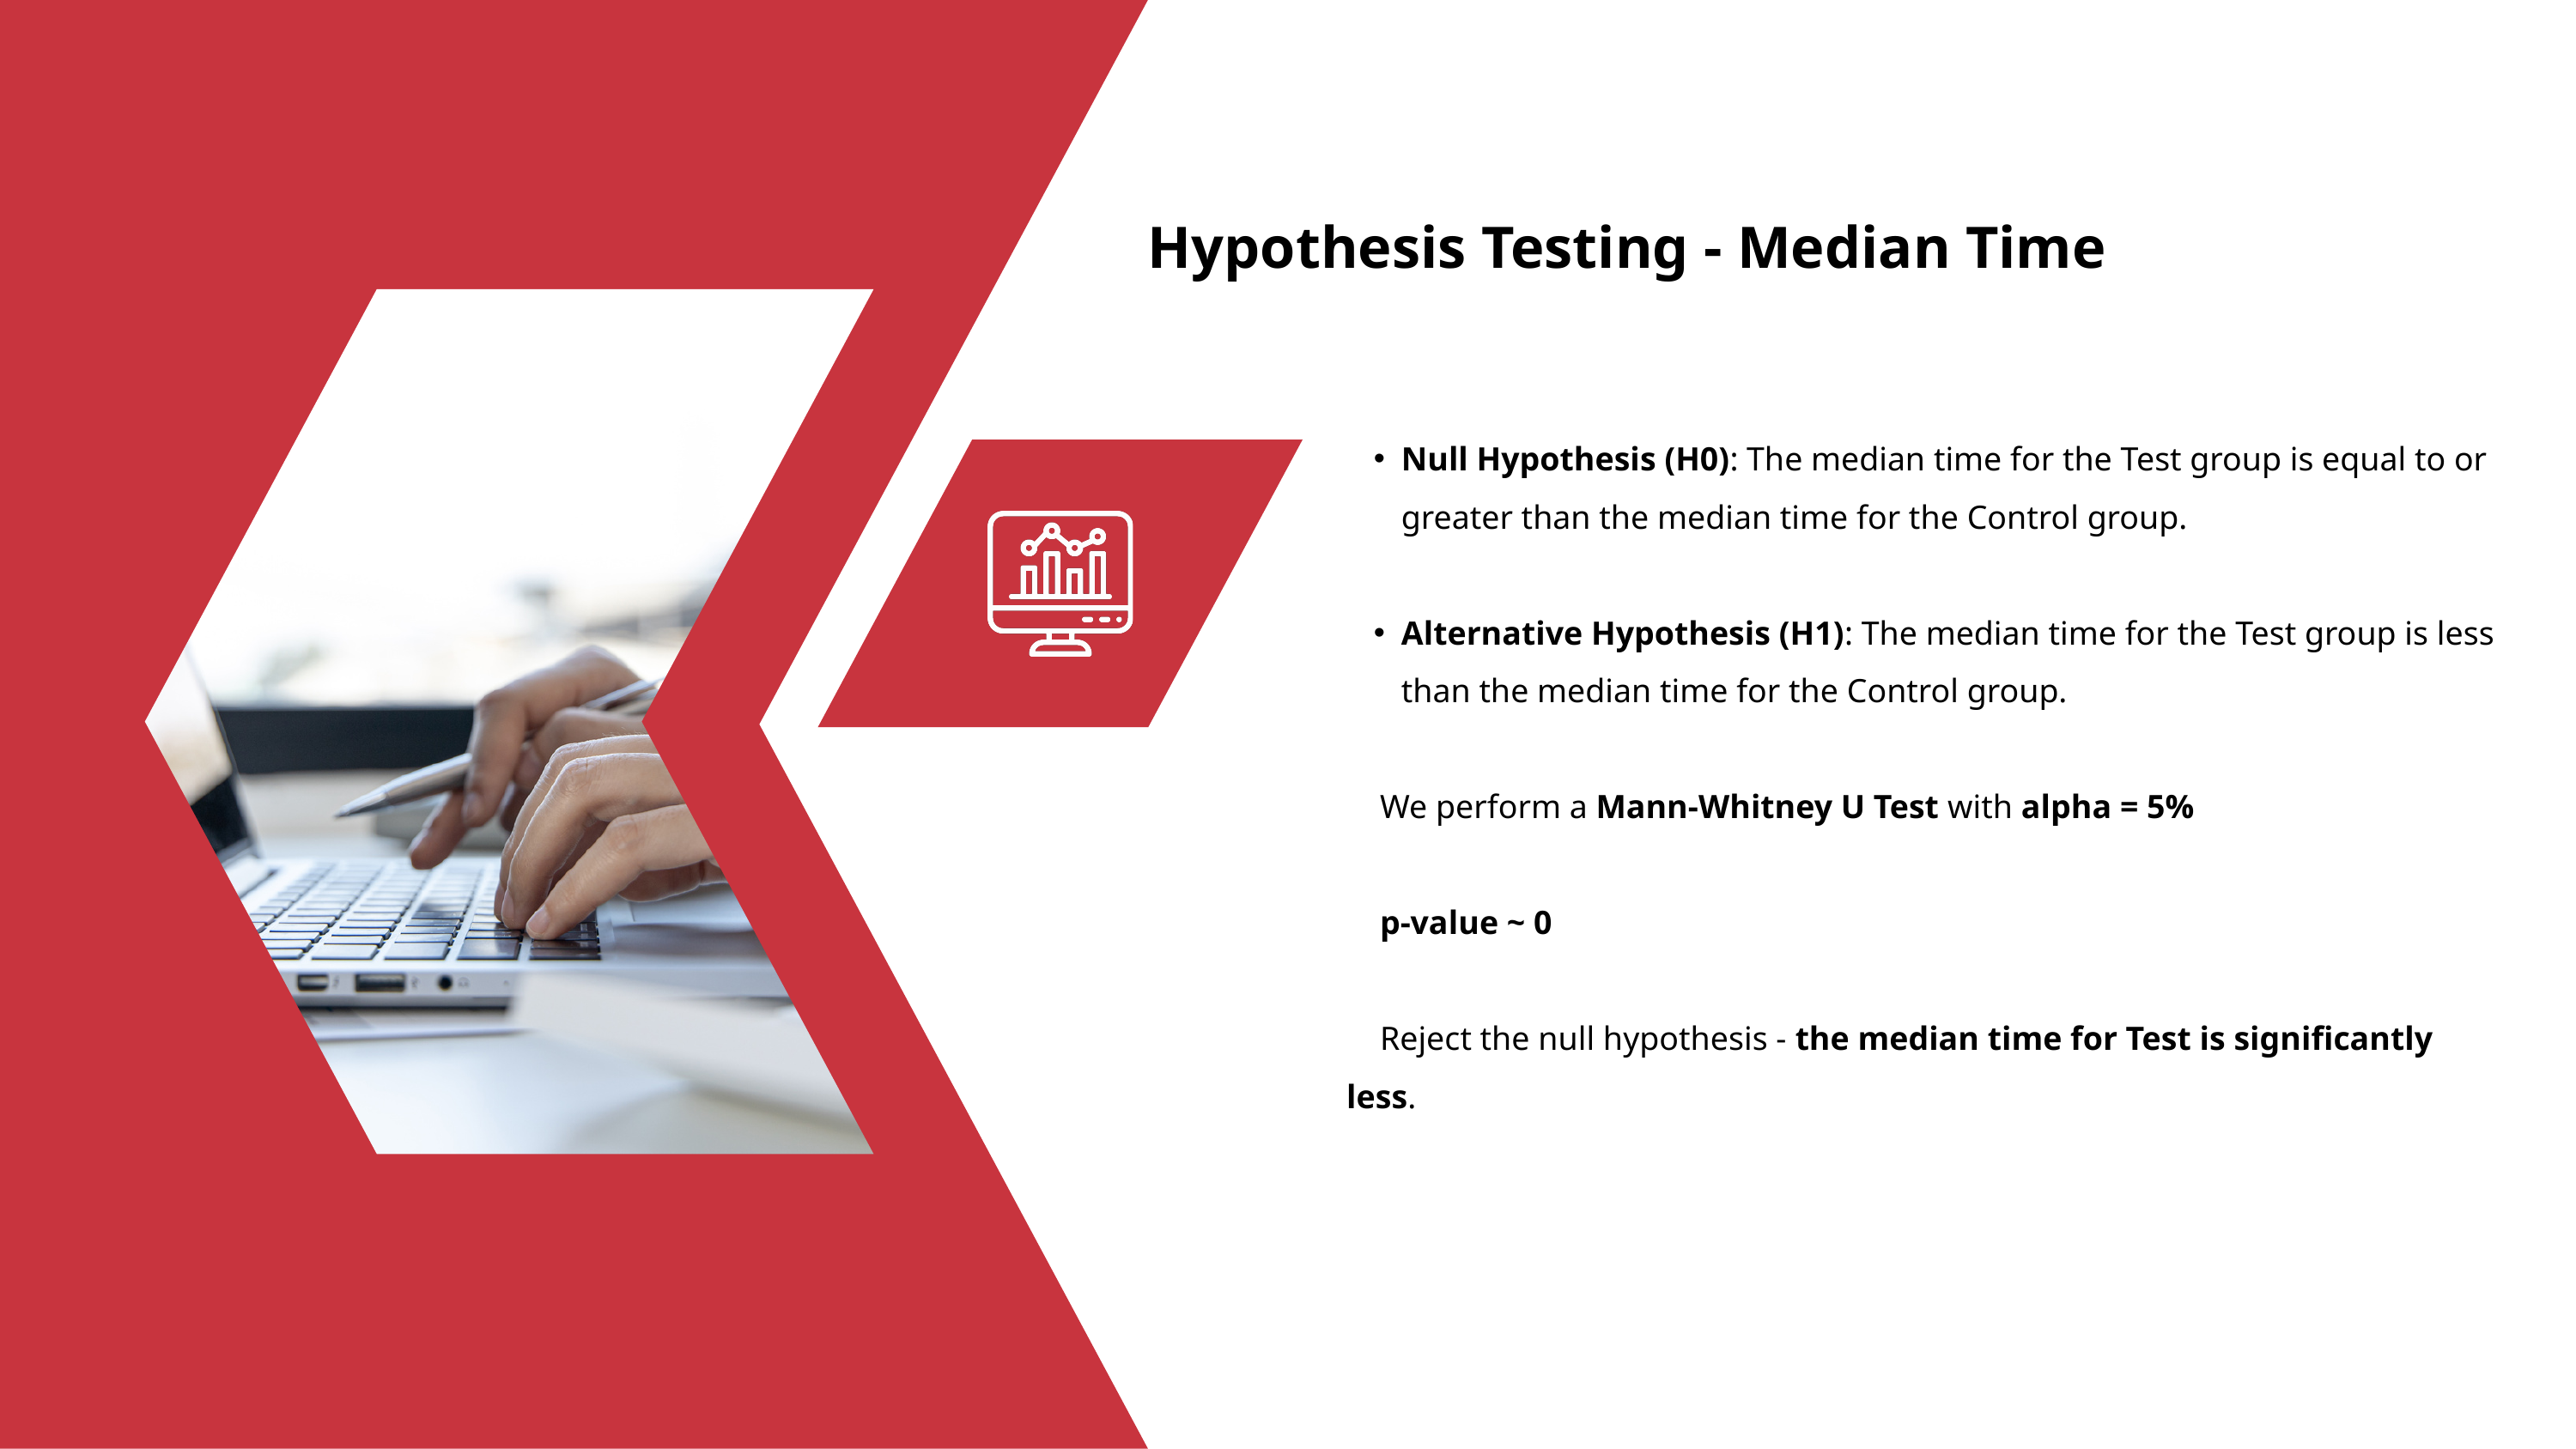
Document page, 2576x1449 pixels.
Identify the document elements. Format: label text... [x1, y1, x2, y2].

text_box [877, 440, 1303, 728]
text_box Hypothesis Testing - Median Time [1153, 211, 2245, 281]
text_box Null Hypothesis (H0): The median time for the Test group is equal to or greater than the median time for the Control group. Alternative Hypothesis (H1): The median time for the Test group is less than the median time for the Control group. We perform a Mann-Whitney U Test with alpha = 5% p-value ~ 0 Reject the null hypothesis - the median time for Test is significantly less. [1346, 419, 2501, 1289]
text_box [0, 0, 1149, 1449]
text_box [144, 288, 874, 1155]
